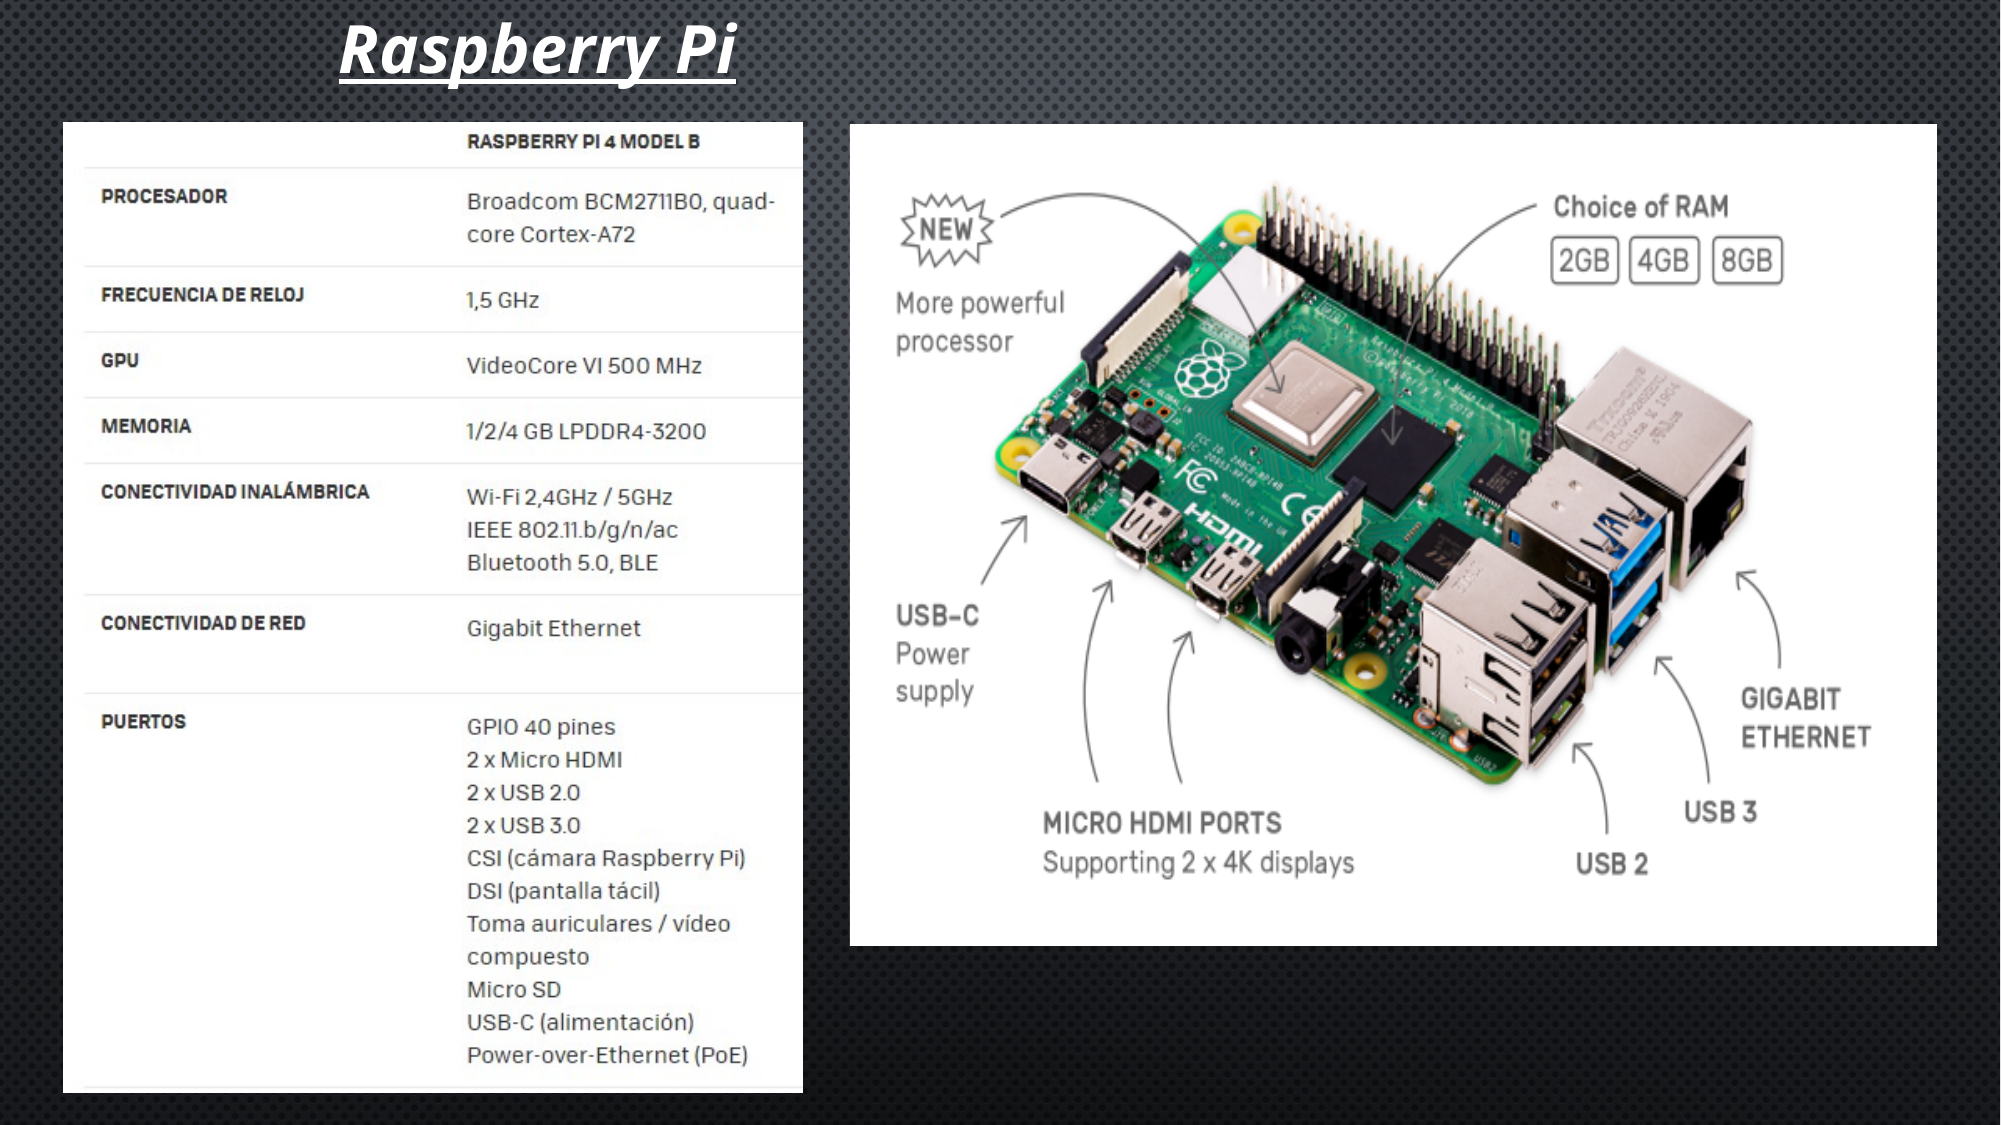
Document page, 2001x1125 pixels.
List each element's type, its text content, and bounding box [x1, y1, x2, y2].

picture [849, 124, 1938, 947]
text_box Raspberry Pi [324, 0, 752, 95]
picture [62, 121, 803, 1093]
